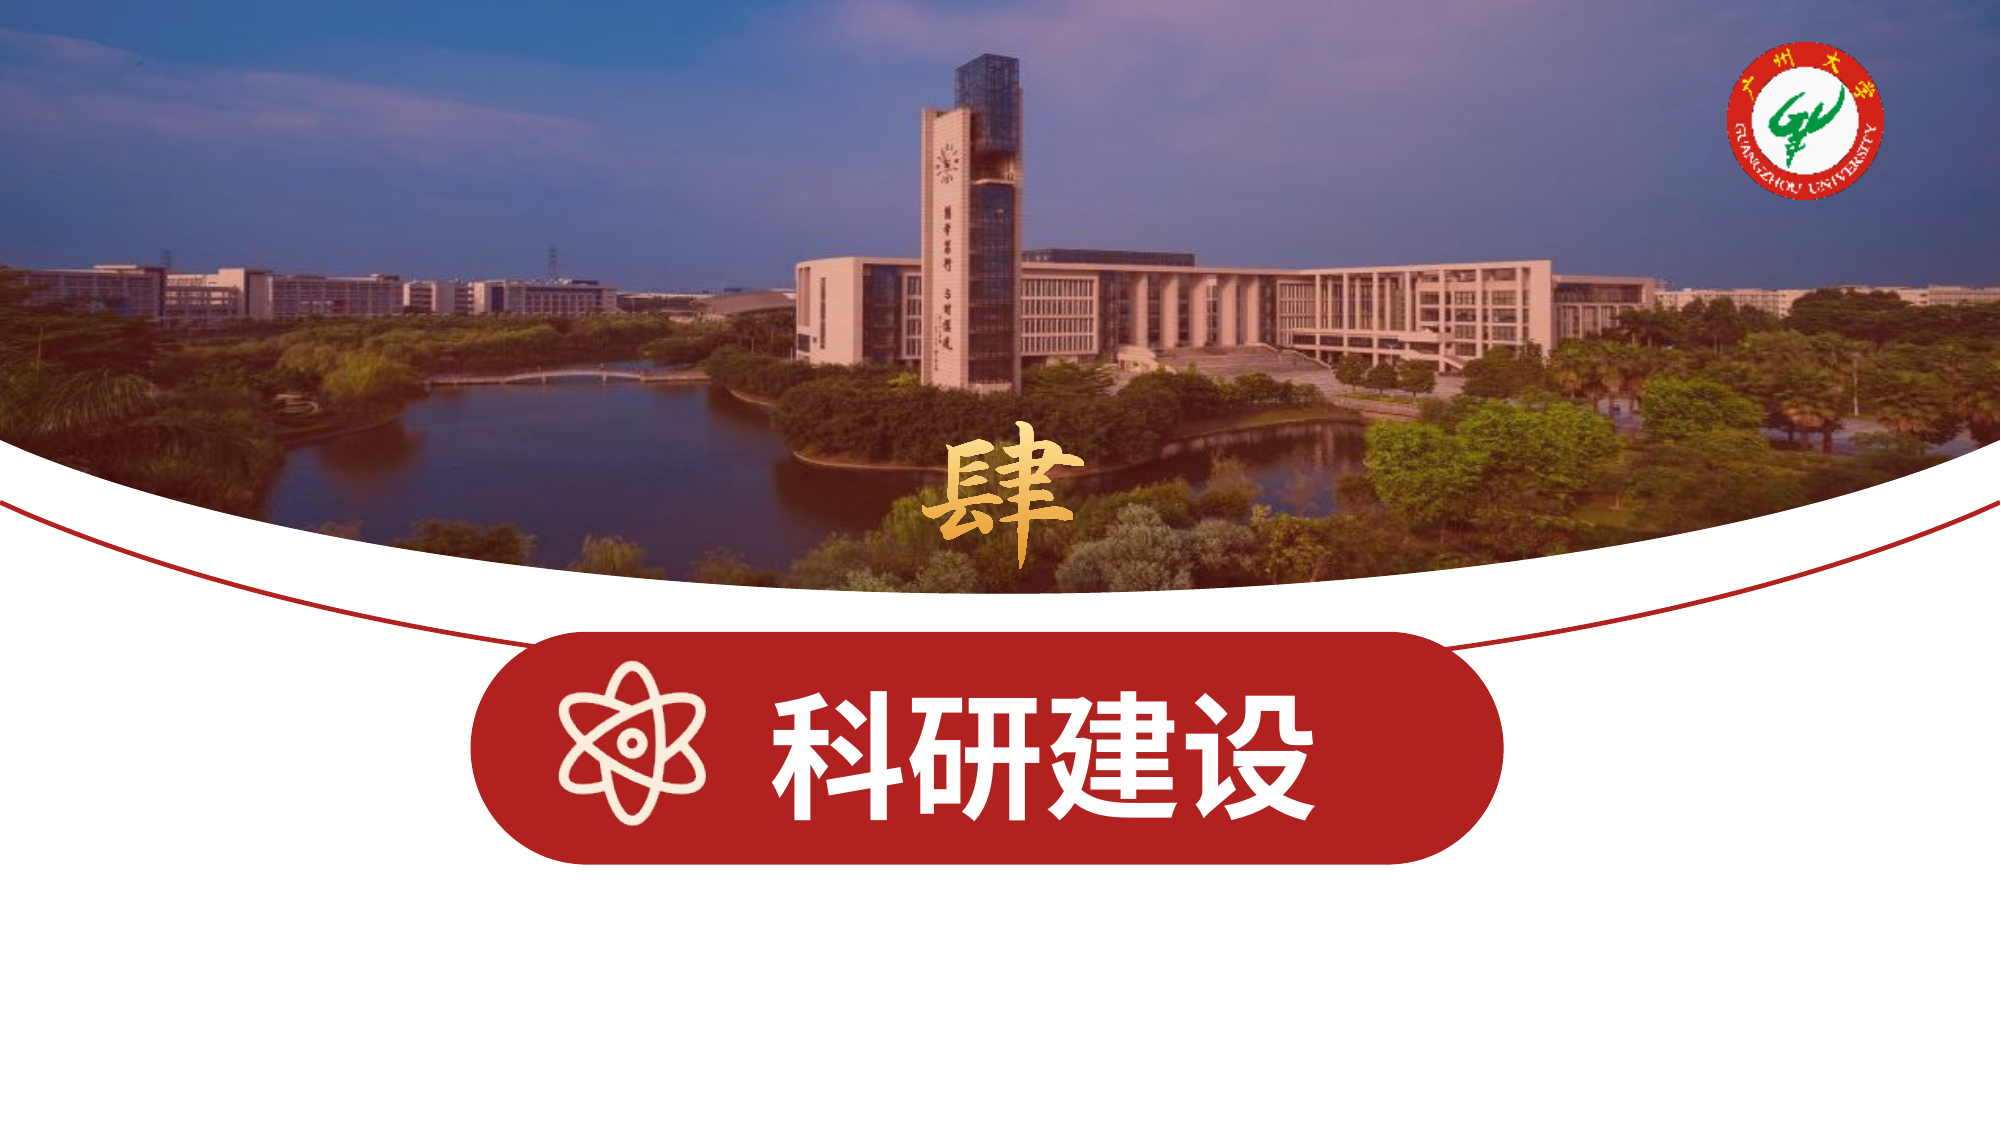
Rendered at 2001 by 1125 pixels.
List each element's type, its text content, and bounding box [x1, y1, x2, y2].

picture [537, 649, 727, 838]
text_box 科研建设 [769, 671, 1320, 837]
text_box [469, 630, 1505, 866]
text_box [264, 594, 1736, 650]
picture [0, 0, 2000, 594]
